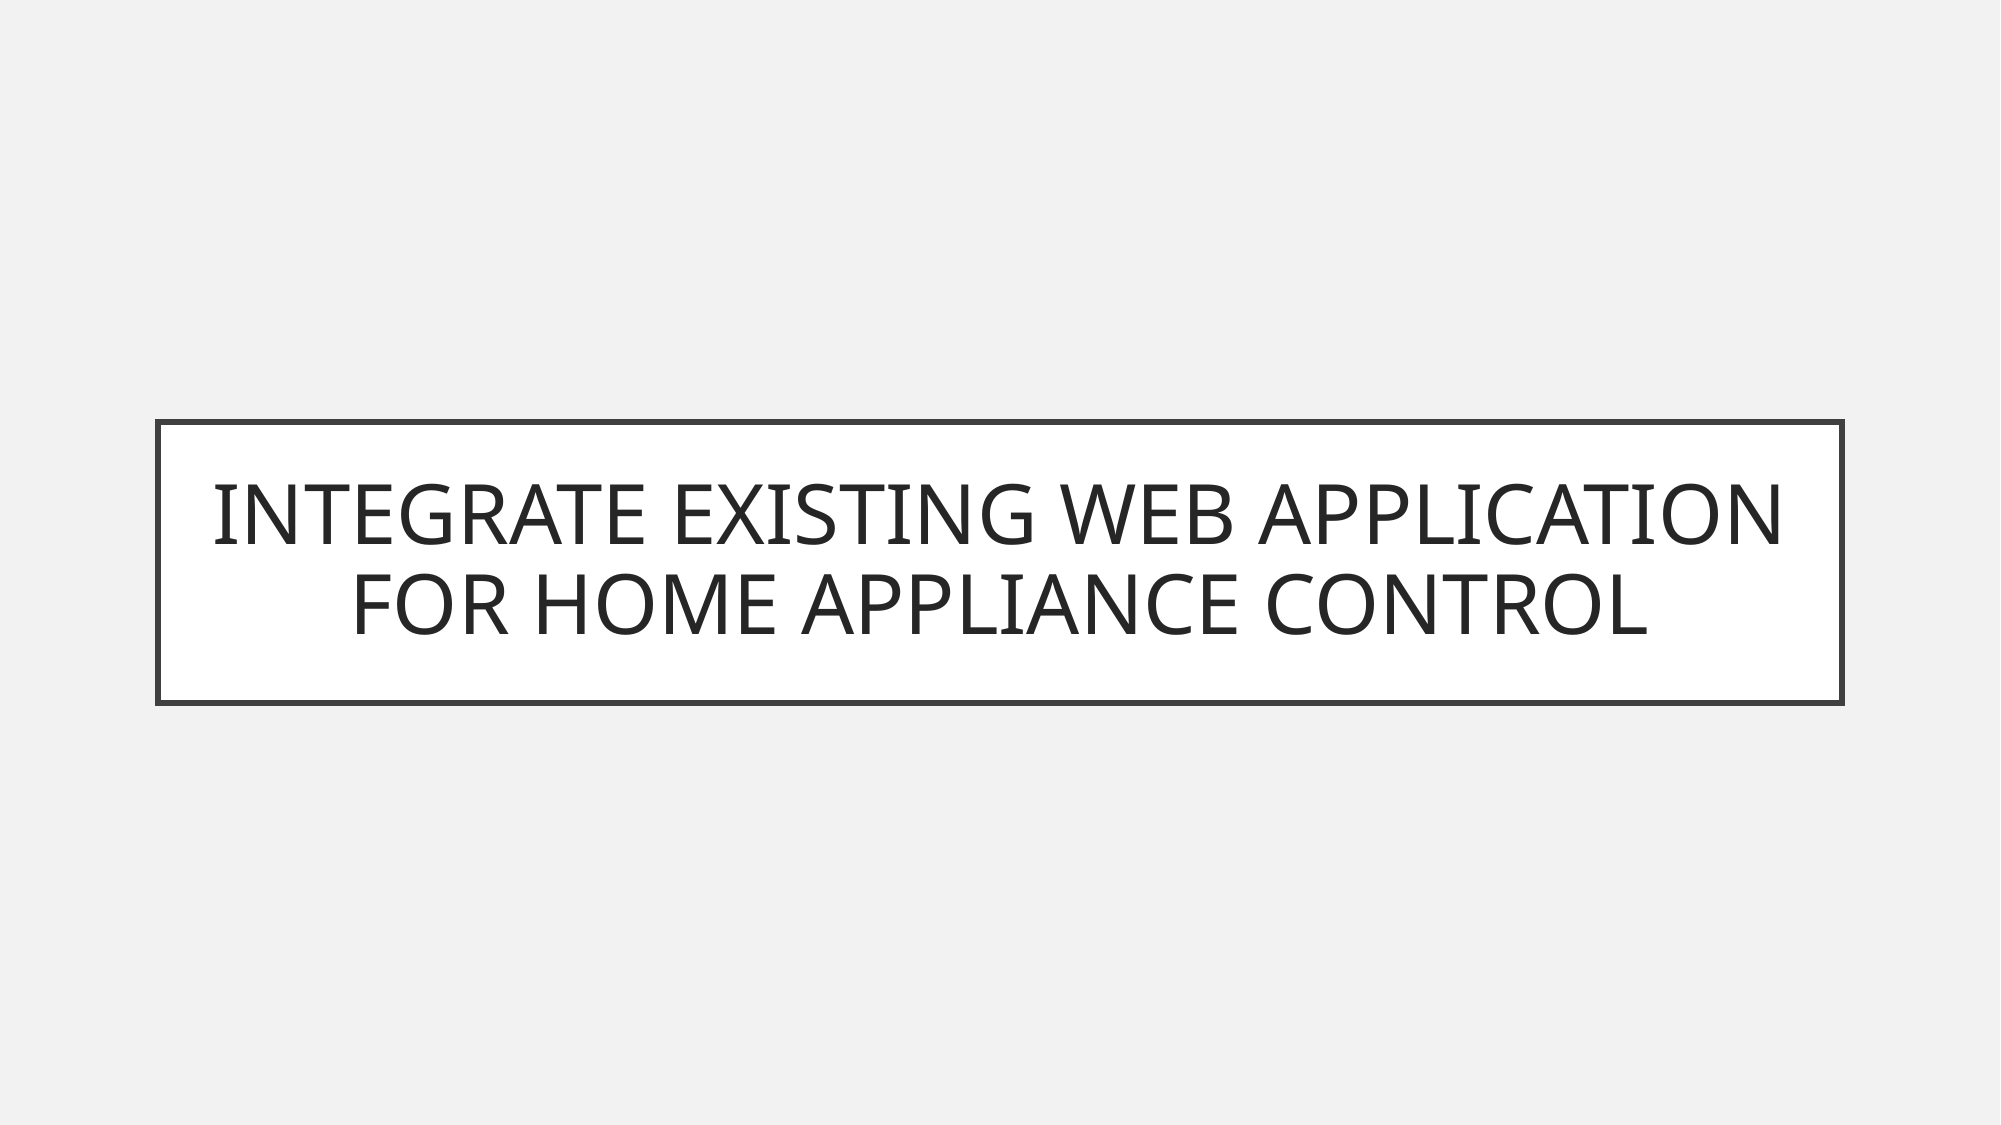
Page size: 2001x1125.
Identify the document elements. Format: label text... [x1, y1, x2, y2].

title INTEGRATE EXISTING WEB APPLICATION FOR HOME APPLIANCE CONTROL [155, 419, 1845, 706]
